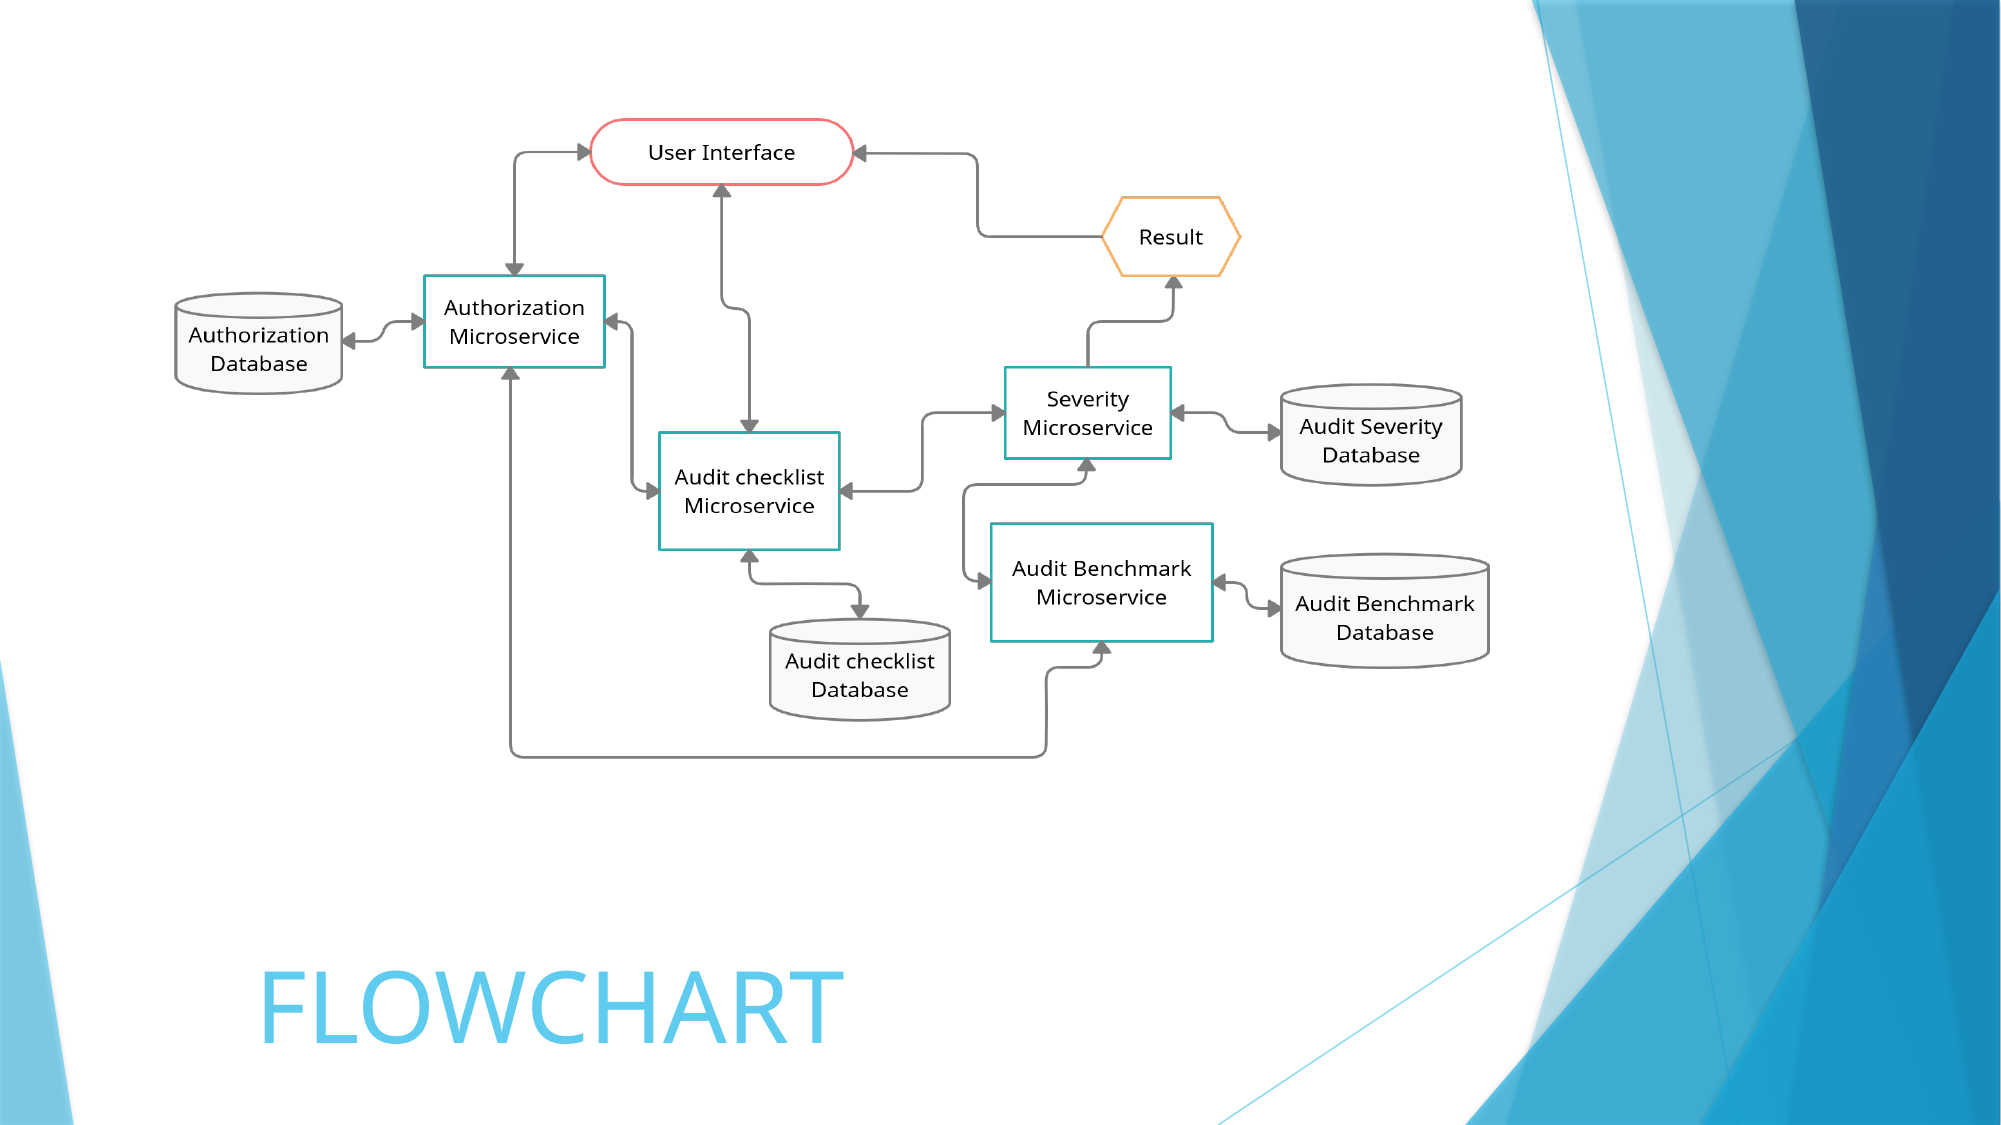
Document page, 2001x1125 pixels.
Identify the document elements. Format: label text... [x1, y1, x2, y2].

title FLOWCHART [240, 893, 1499, 1072]
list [148, 92, 1517, 783]
